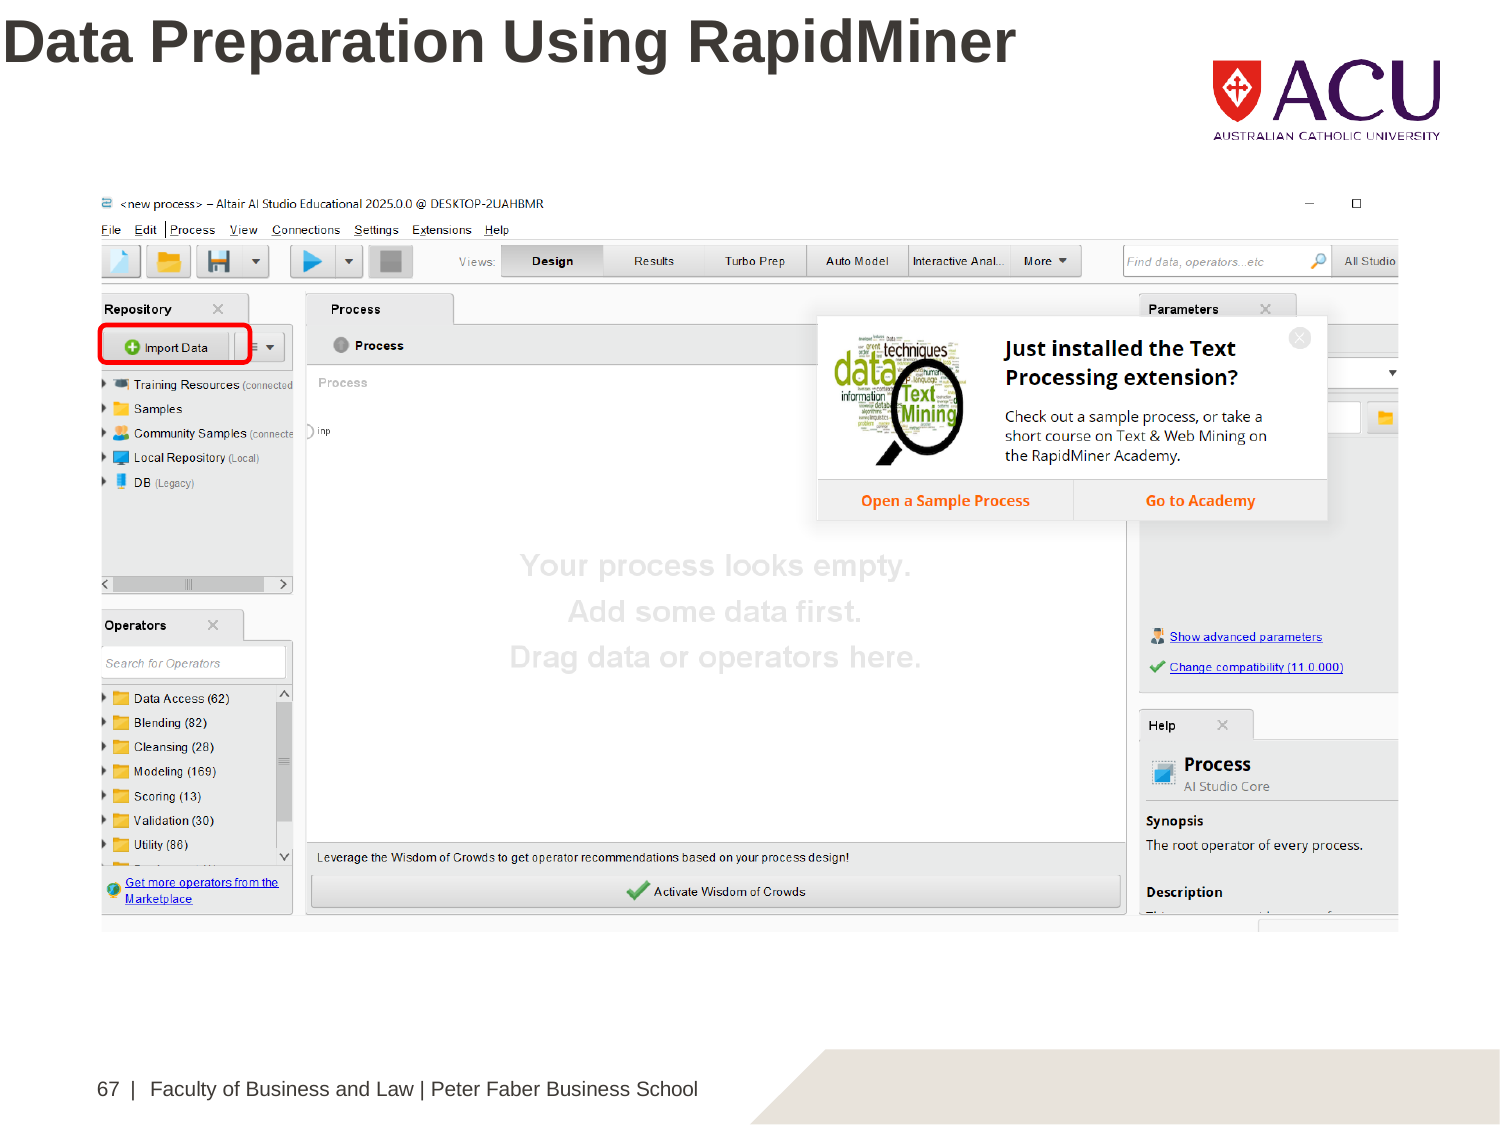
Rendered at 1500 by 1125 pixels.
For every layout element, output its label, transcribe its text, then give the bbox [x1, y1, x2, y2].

title Data Preparation Using RapidMiner [0, 0, 1163, 190]
slide_number 67 | Faculty of Business and Law | Peter Faber Business School [90, 1075, 703, 1125]
picture [1213, 59, 1440, 140]
picture [101, 193, 1399, 932]
